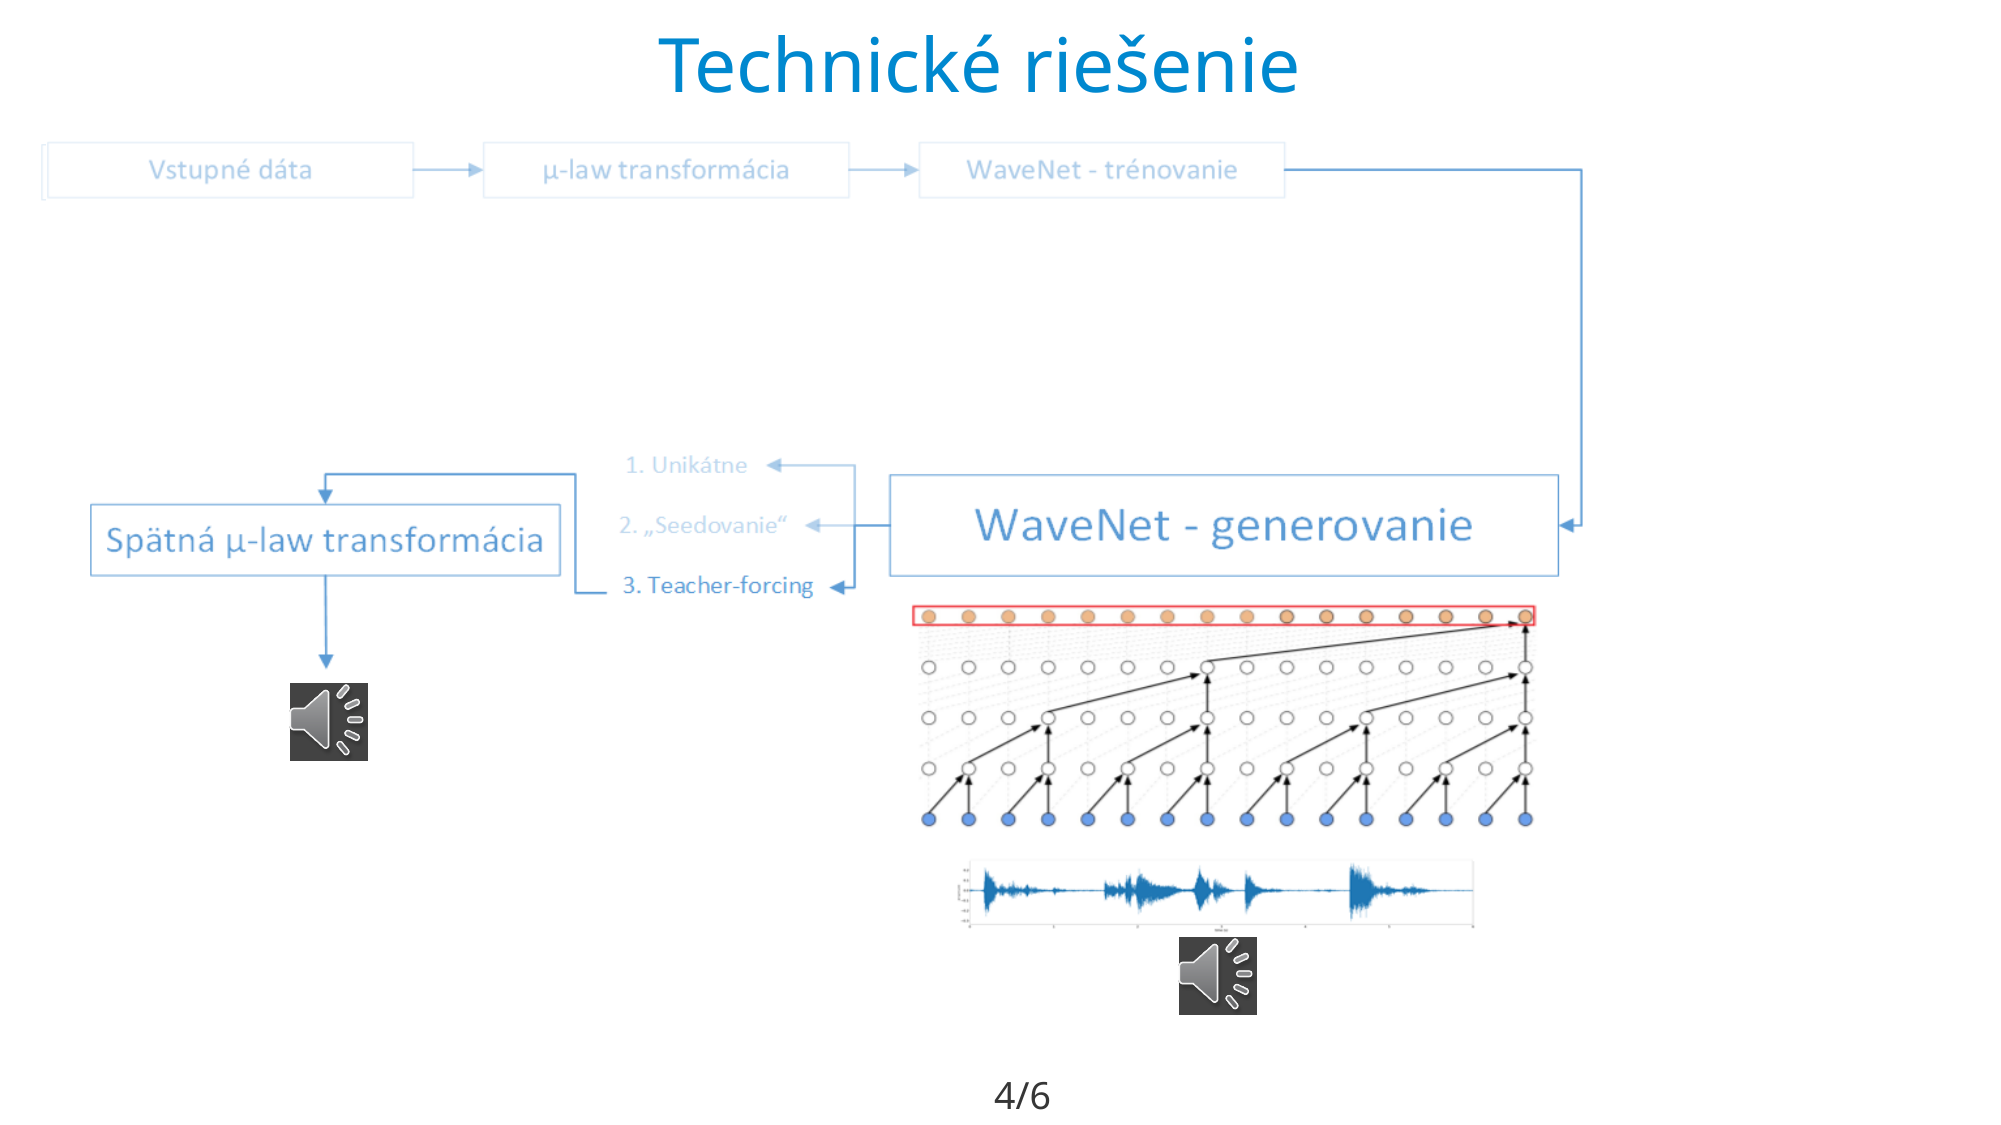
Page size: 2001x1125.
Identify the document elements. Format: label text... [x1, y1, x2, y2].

title Technické riešenie [116, 0, 1842, 147]
picture [40, 141, 1584, 1075]
text_box 4/6 [979, 1075, 1084, 1125]
